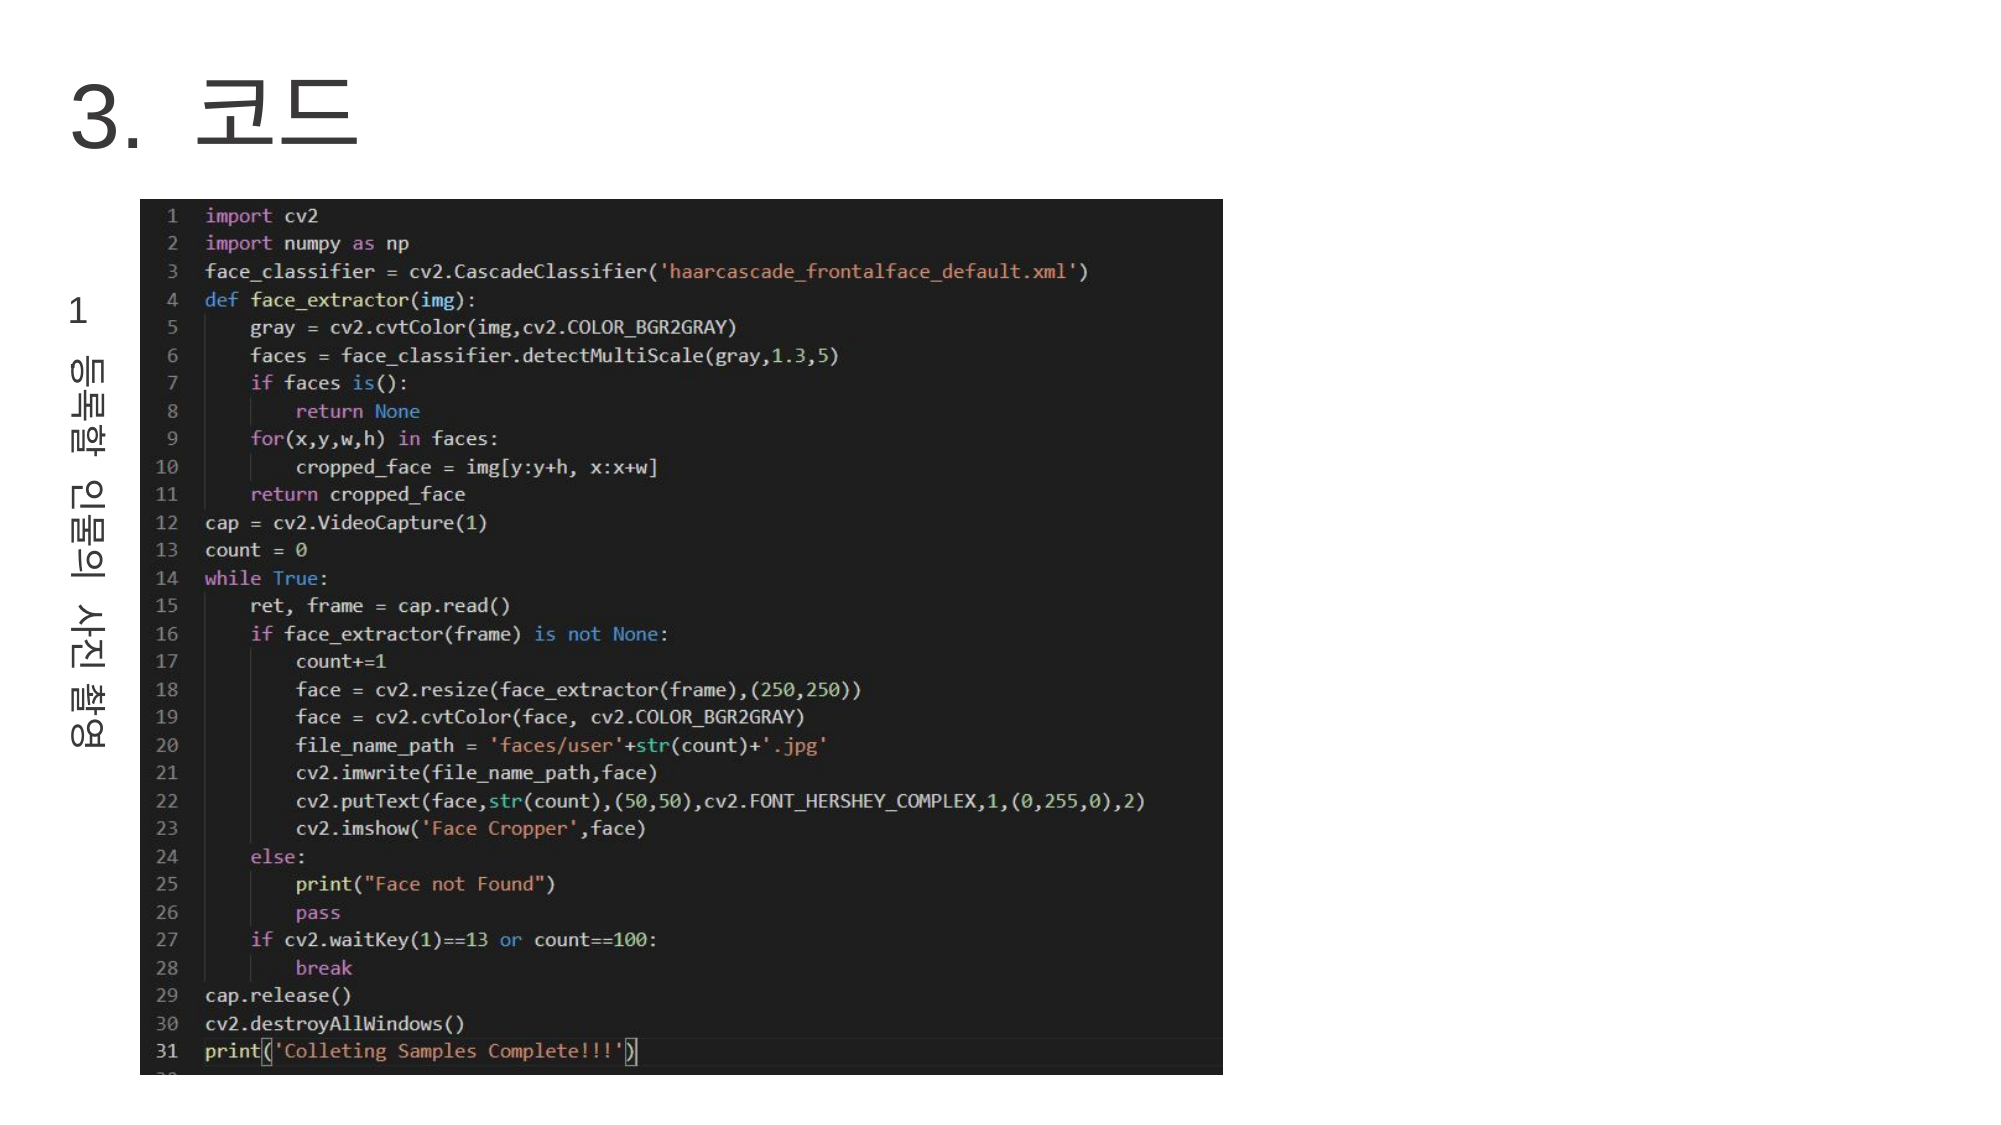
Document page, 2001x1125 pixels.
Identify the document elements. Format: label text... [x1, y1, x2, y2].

picture [140, 199, 1223, 1075]
text_box 1. [52, 278, 111, 384]
text_box 3. 코드 [54, 49, 445, 175]
text_box 등록할 인물의 사진 촬영 [43, 339, 120, 821]
